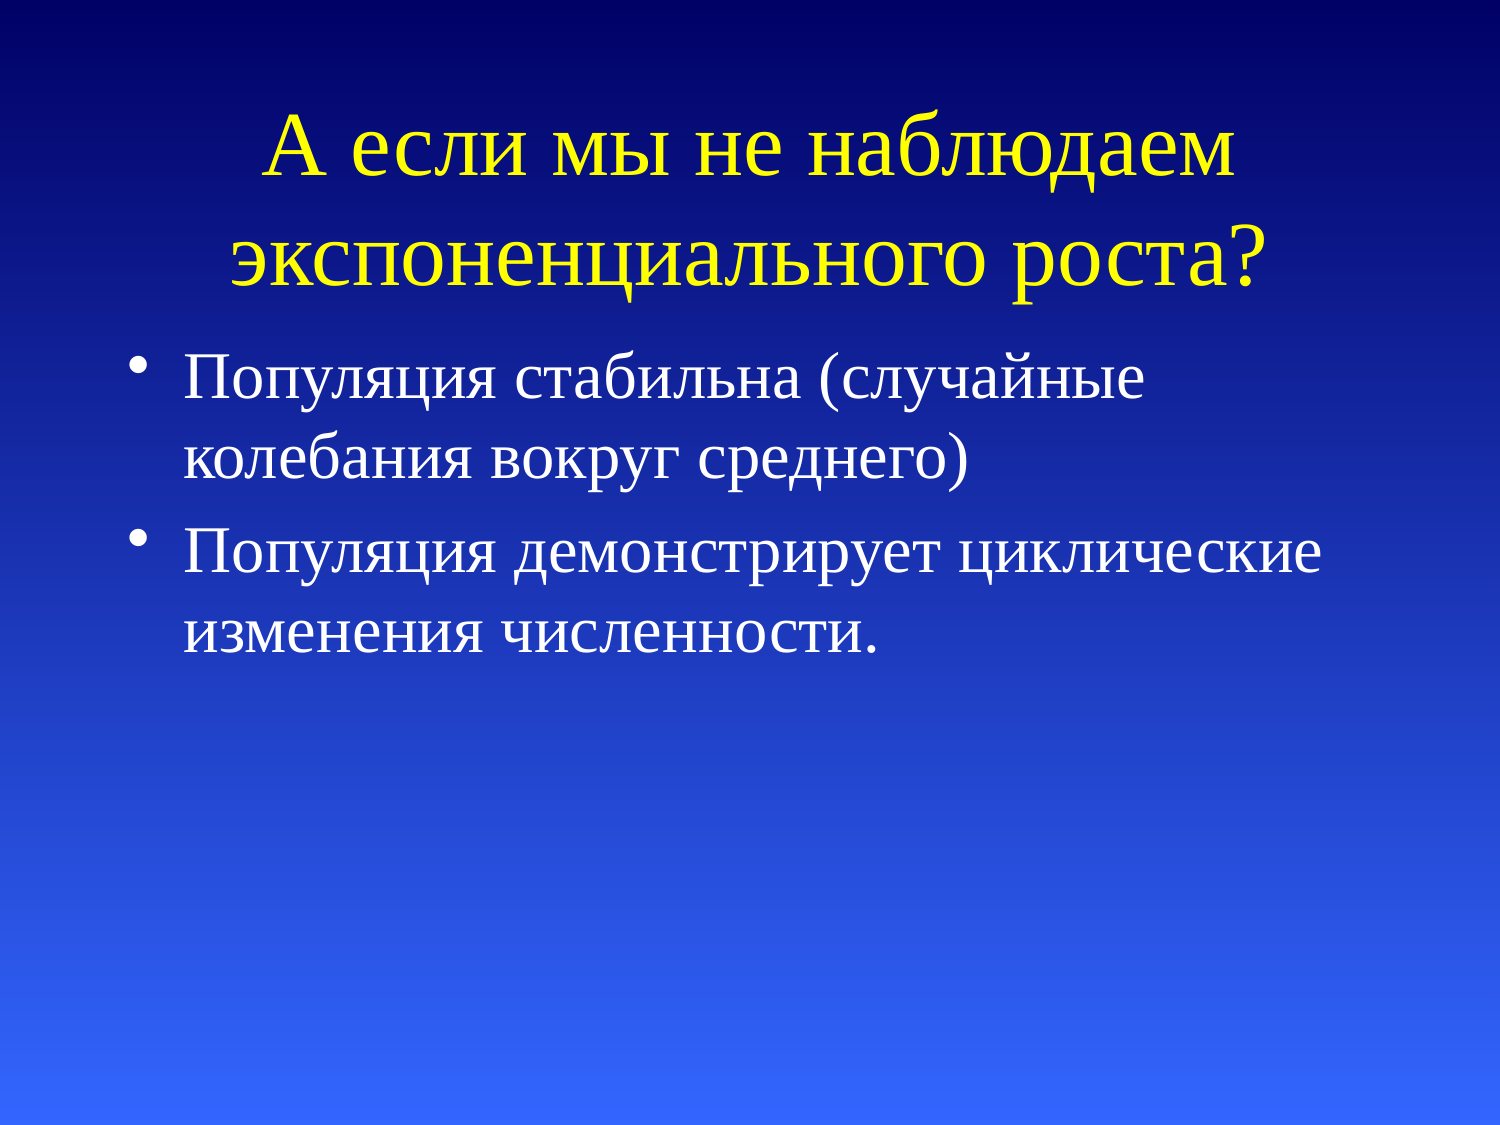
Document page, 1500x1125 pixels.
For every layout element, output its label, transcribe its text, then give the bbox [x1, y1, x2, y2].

title А если мы не наблюдаем экспоненциального роста? [112, 99, 1388, 288]
list Популяция стабильна (случайные колебания вокруг среднего) Популяция демонстрирует циклические изменения численности. [112, 324, 1388, 1001]
